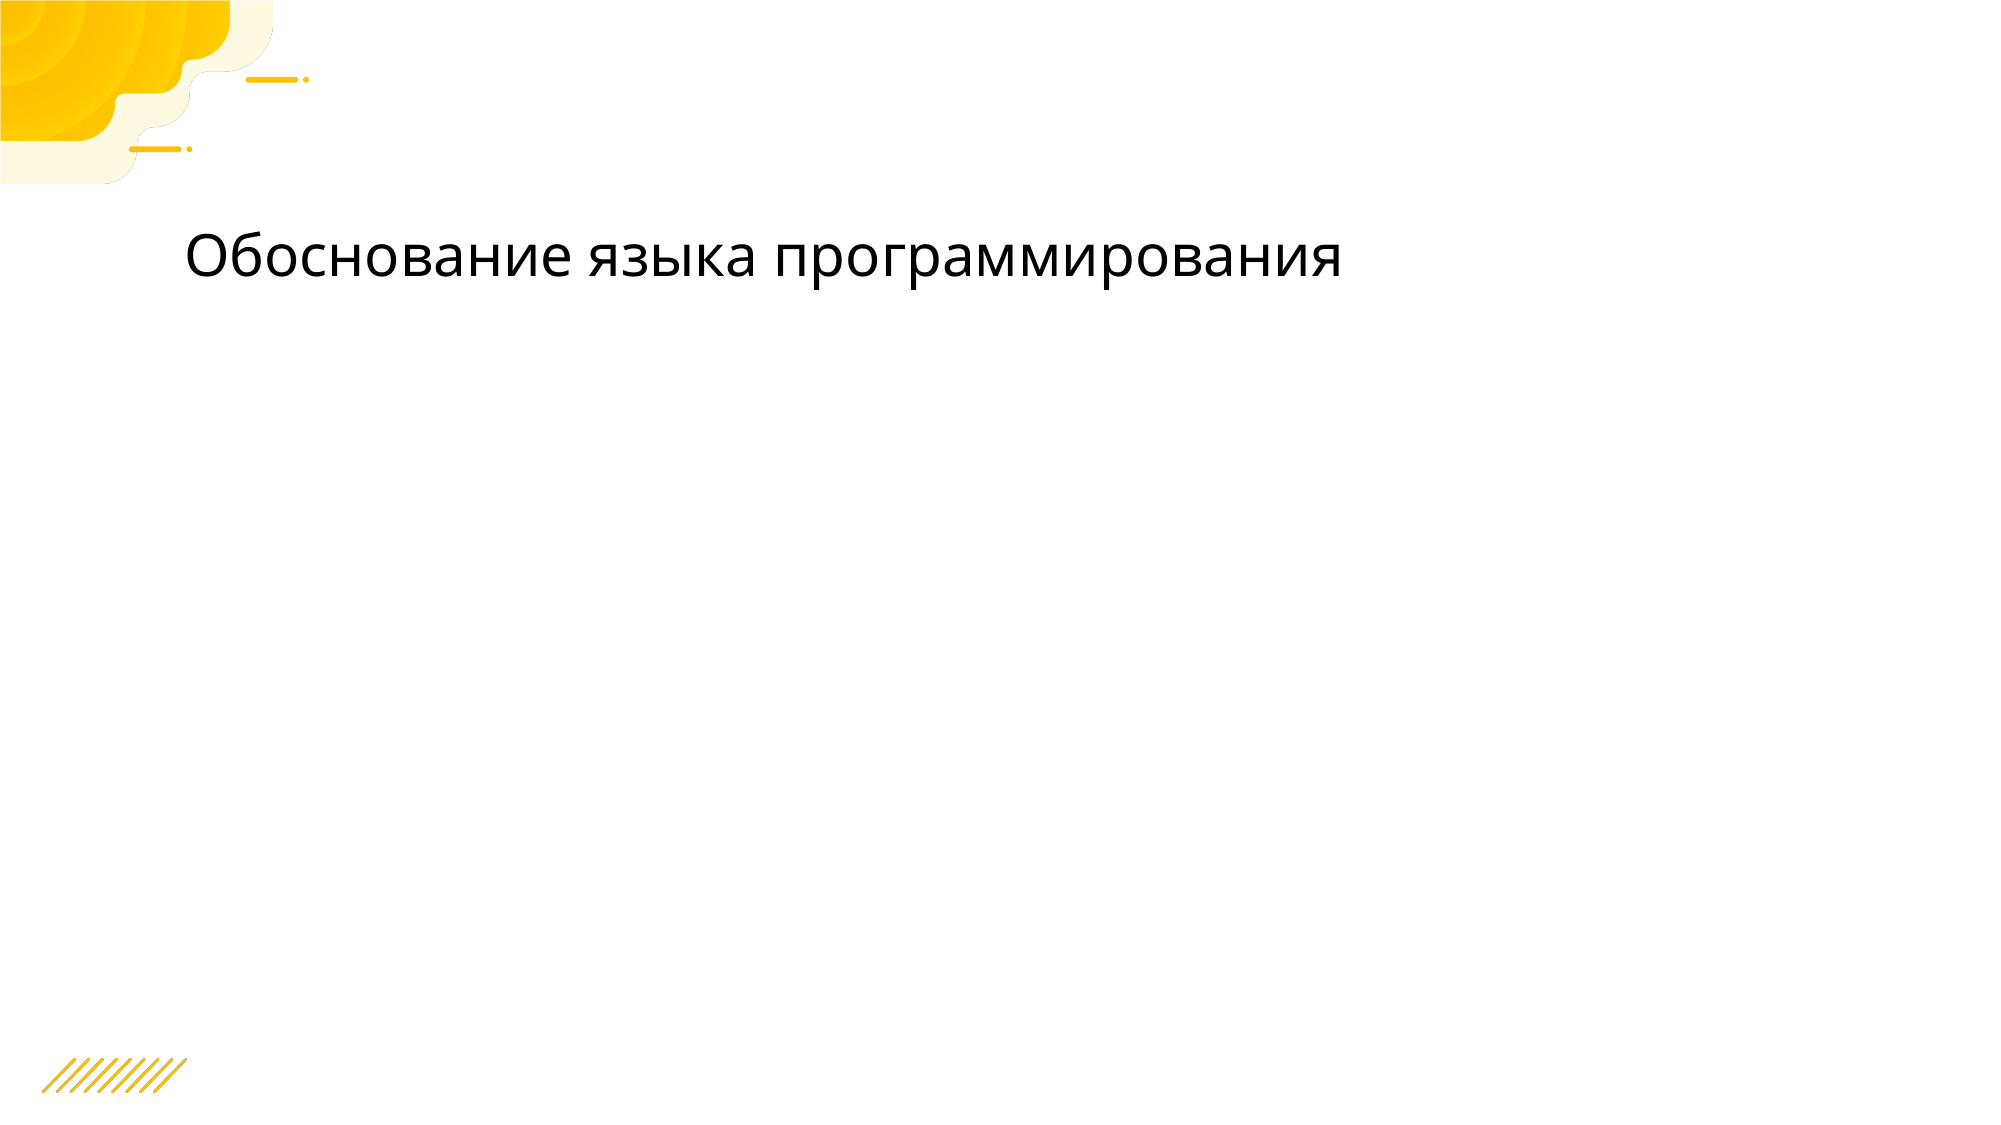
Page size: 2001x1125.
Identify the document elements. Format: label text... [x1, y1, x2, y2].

text_box Обоснование языка программирования [169, 211, 1521, 296]
picture [1, 1, 273, 184]
picture [42, 1058, 187, 1093]
